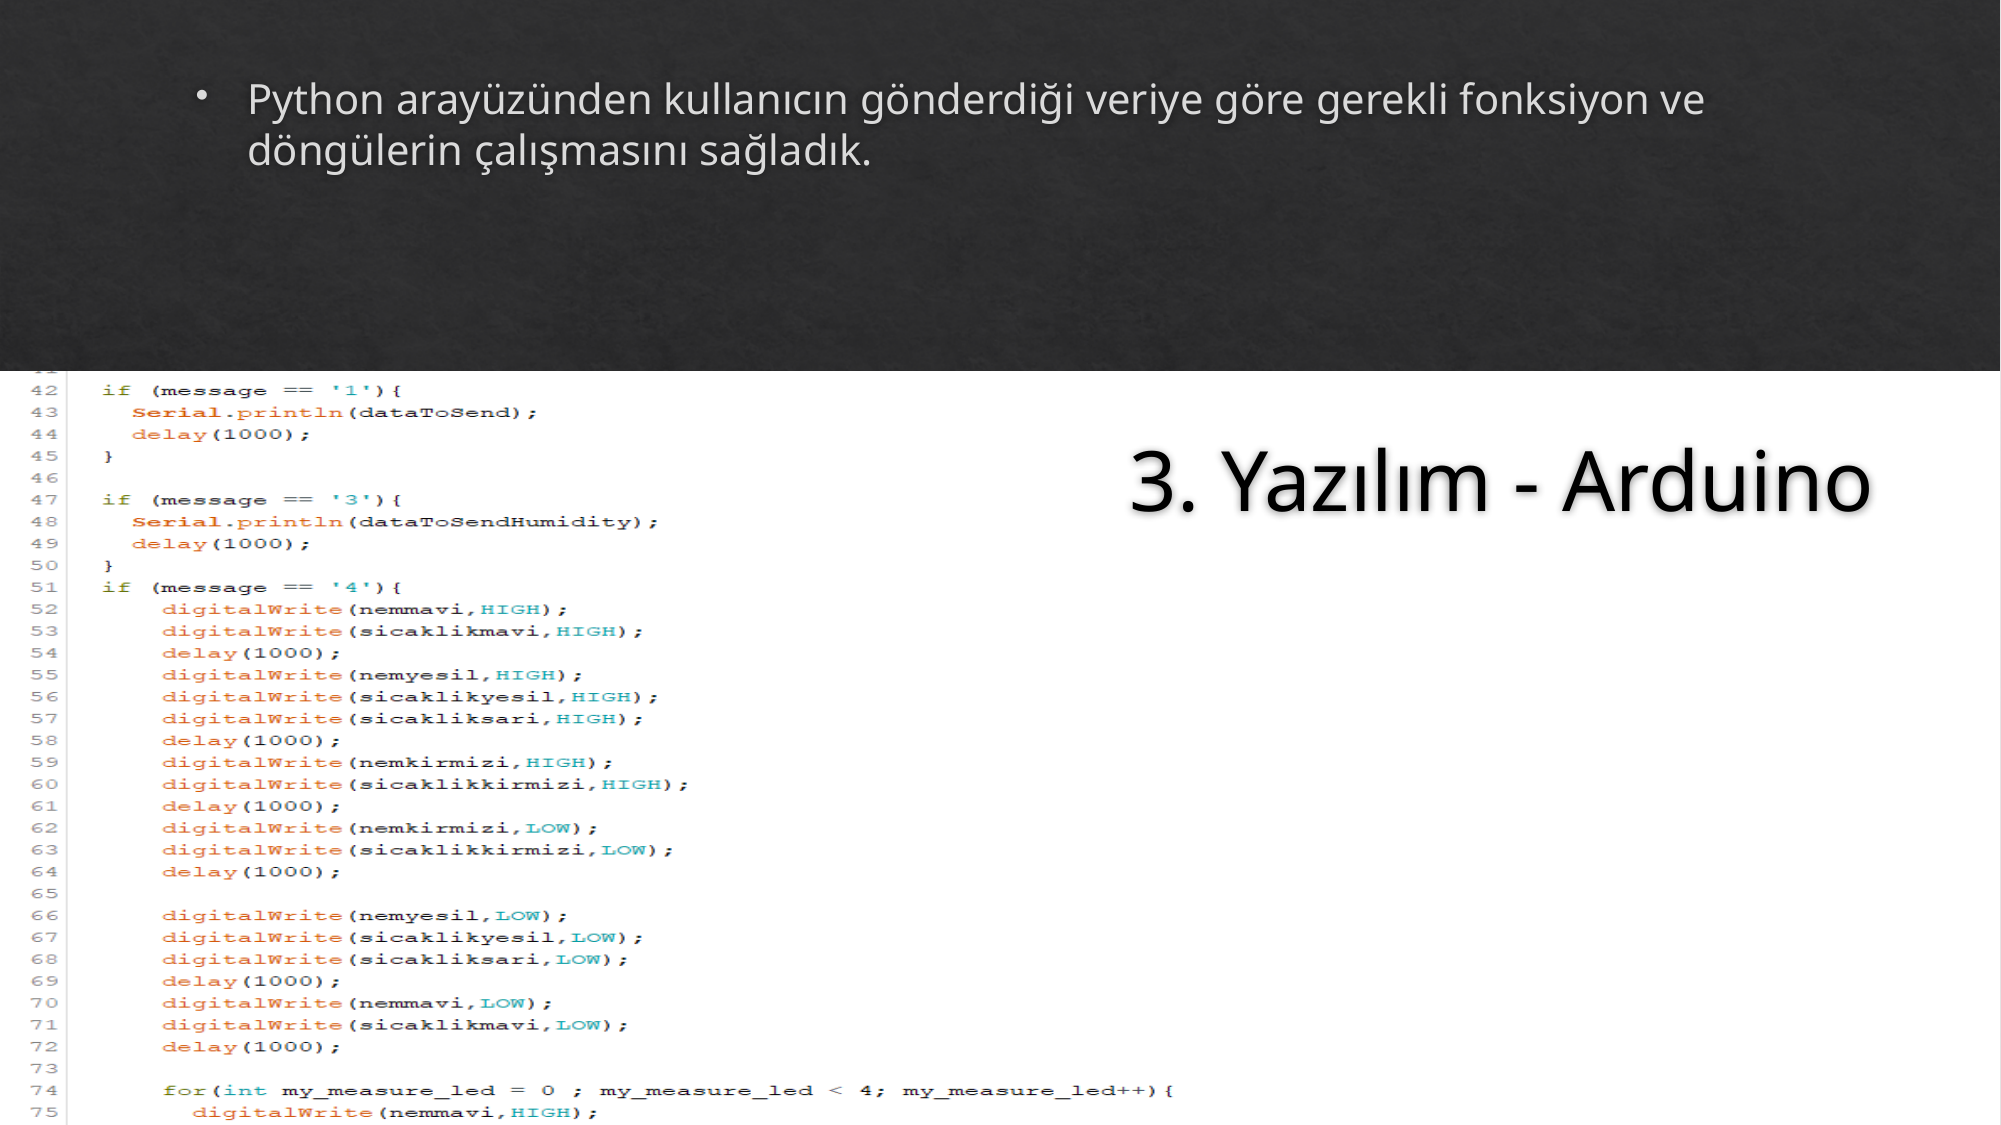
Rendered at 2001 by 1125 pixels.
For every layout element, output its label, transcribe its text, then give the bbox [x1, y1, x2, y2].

list Python arayüzünden kullanıcın gönderdiği veriye göre gerekli fonksiyon ve döngülerin çalışmasını sağladık. [176, 65, 1875, 368]
picture [0, 371, 2000, 1125]
